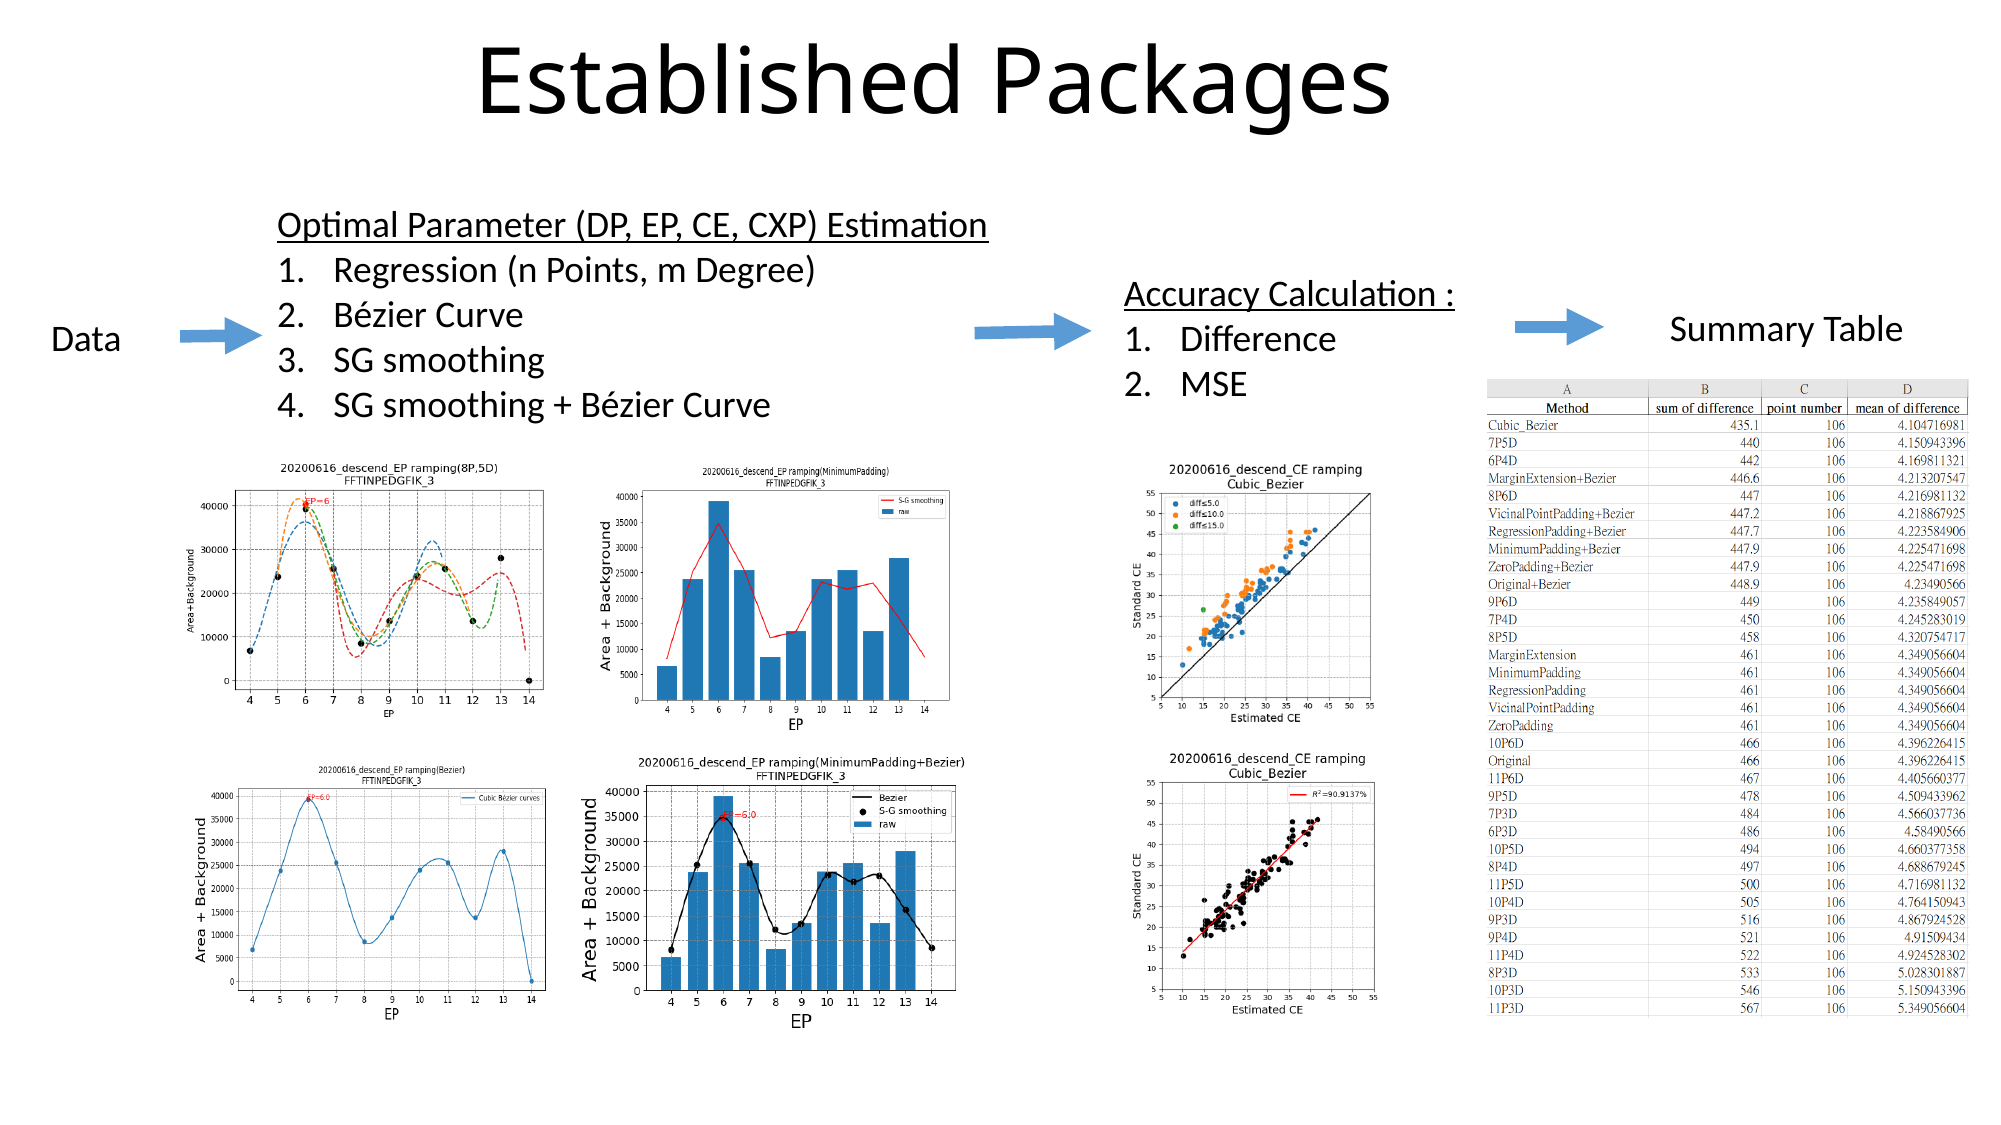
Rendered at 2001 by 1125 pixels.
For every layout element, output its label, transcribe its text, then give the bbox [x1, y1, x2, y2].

picture [1127, 460, 1397, 731]
picture [180, 457, 551, 725]
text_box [974, 330, 1092, 334]
text_box Optimal Parameter (DP, EP, CE, CXP) Estimation Regression (n Points, m Degree) Bézier Curve SG smoothing SG smoothing + Bézier Curve [262, 192, 1004, 478]
picture [593, 457, 988, 734]
picture [575, 750, 970, 1038]
text_box Data [36, 306, 181, 367]
picture [1127, 749, 1401, 1023]
text_box Summary Table [1655, 296, 2000, 357]
title Established Packages [459, 0, 2000, 193]
picture [191, 760, 551, 1028]
picture [1487, 379, 1969, 1018]
text_box Accuracy Calculation : Difference MSE [1109, 261, 1471, 411]
